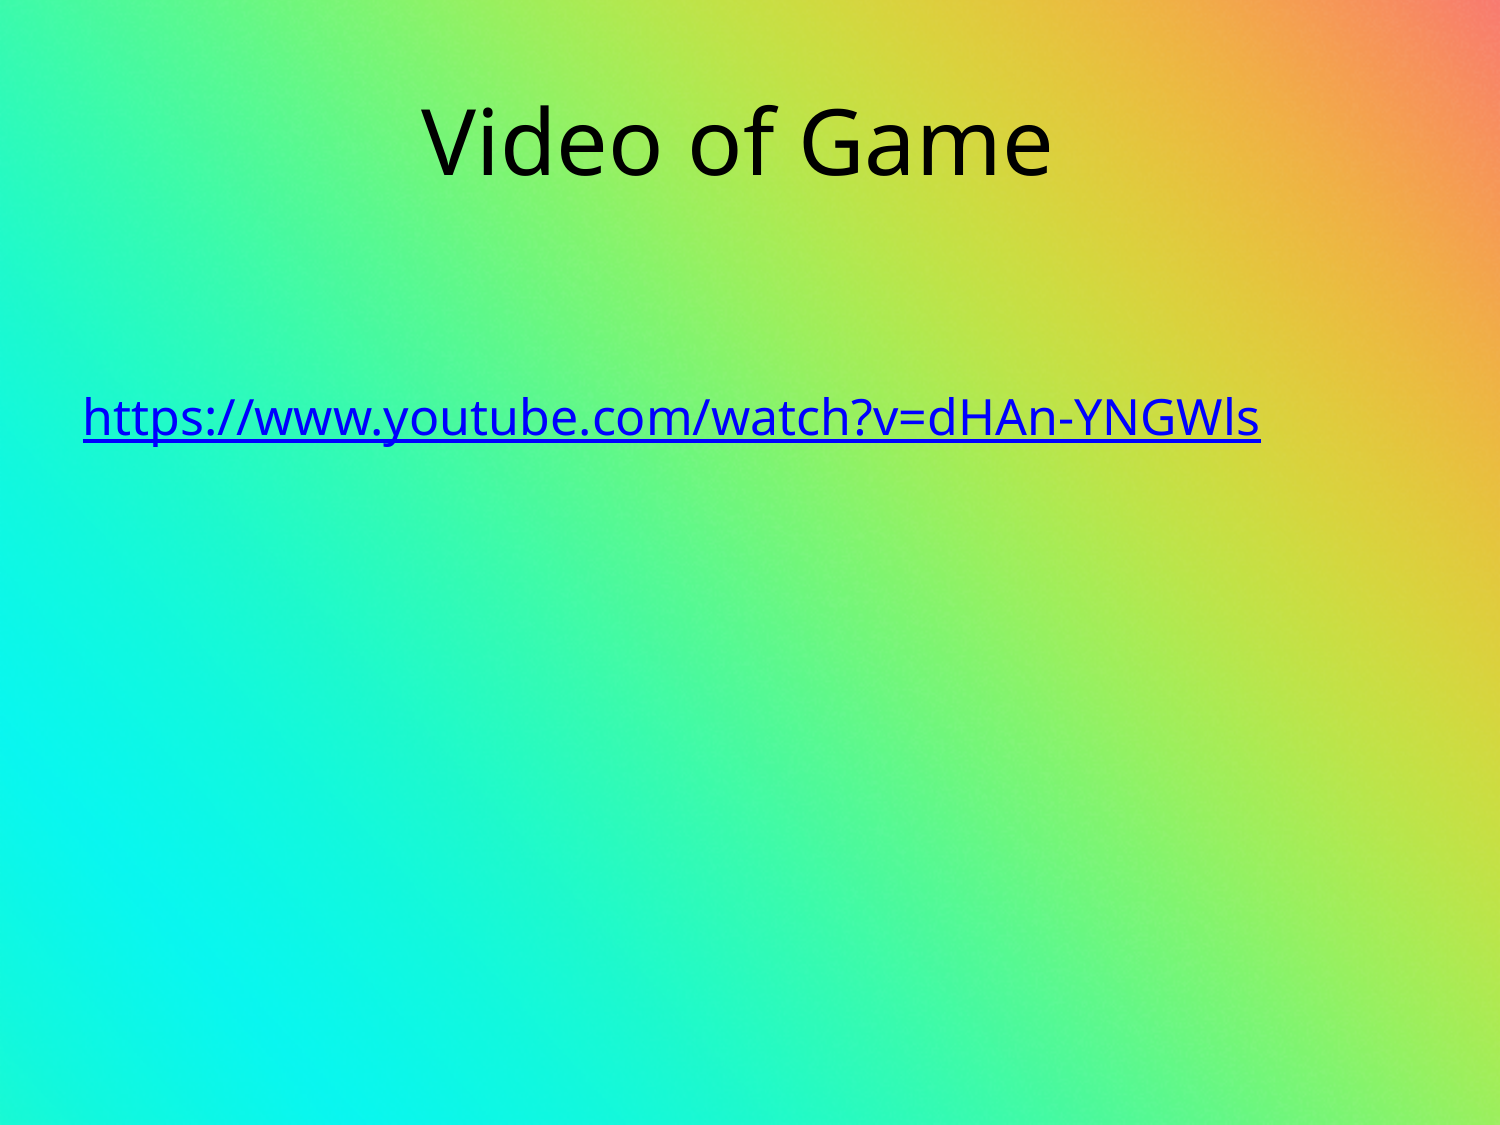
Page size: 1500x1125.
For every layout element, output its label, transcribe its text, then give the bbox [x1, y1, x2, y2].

title Video of Game [74, 44, 1426, 234]
picture [0, 0, 1500, 1125]
list https://www.youtube.com/watch?v=dHAn-YNGWls [74, 261, 1426, 1006]
